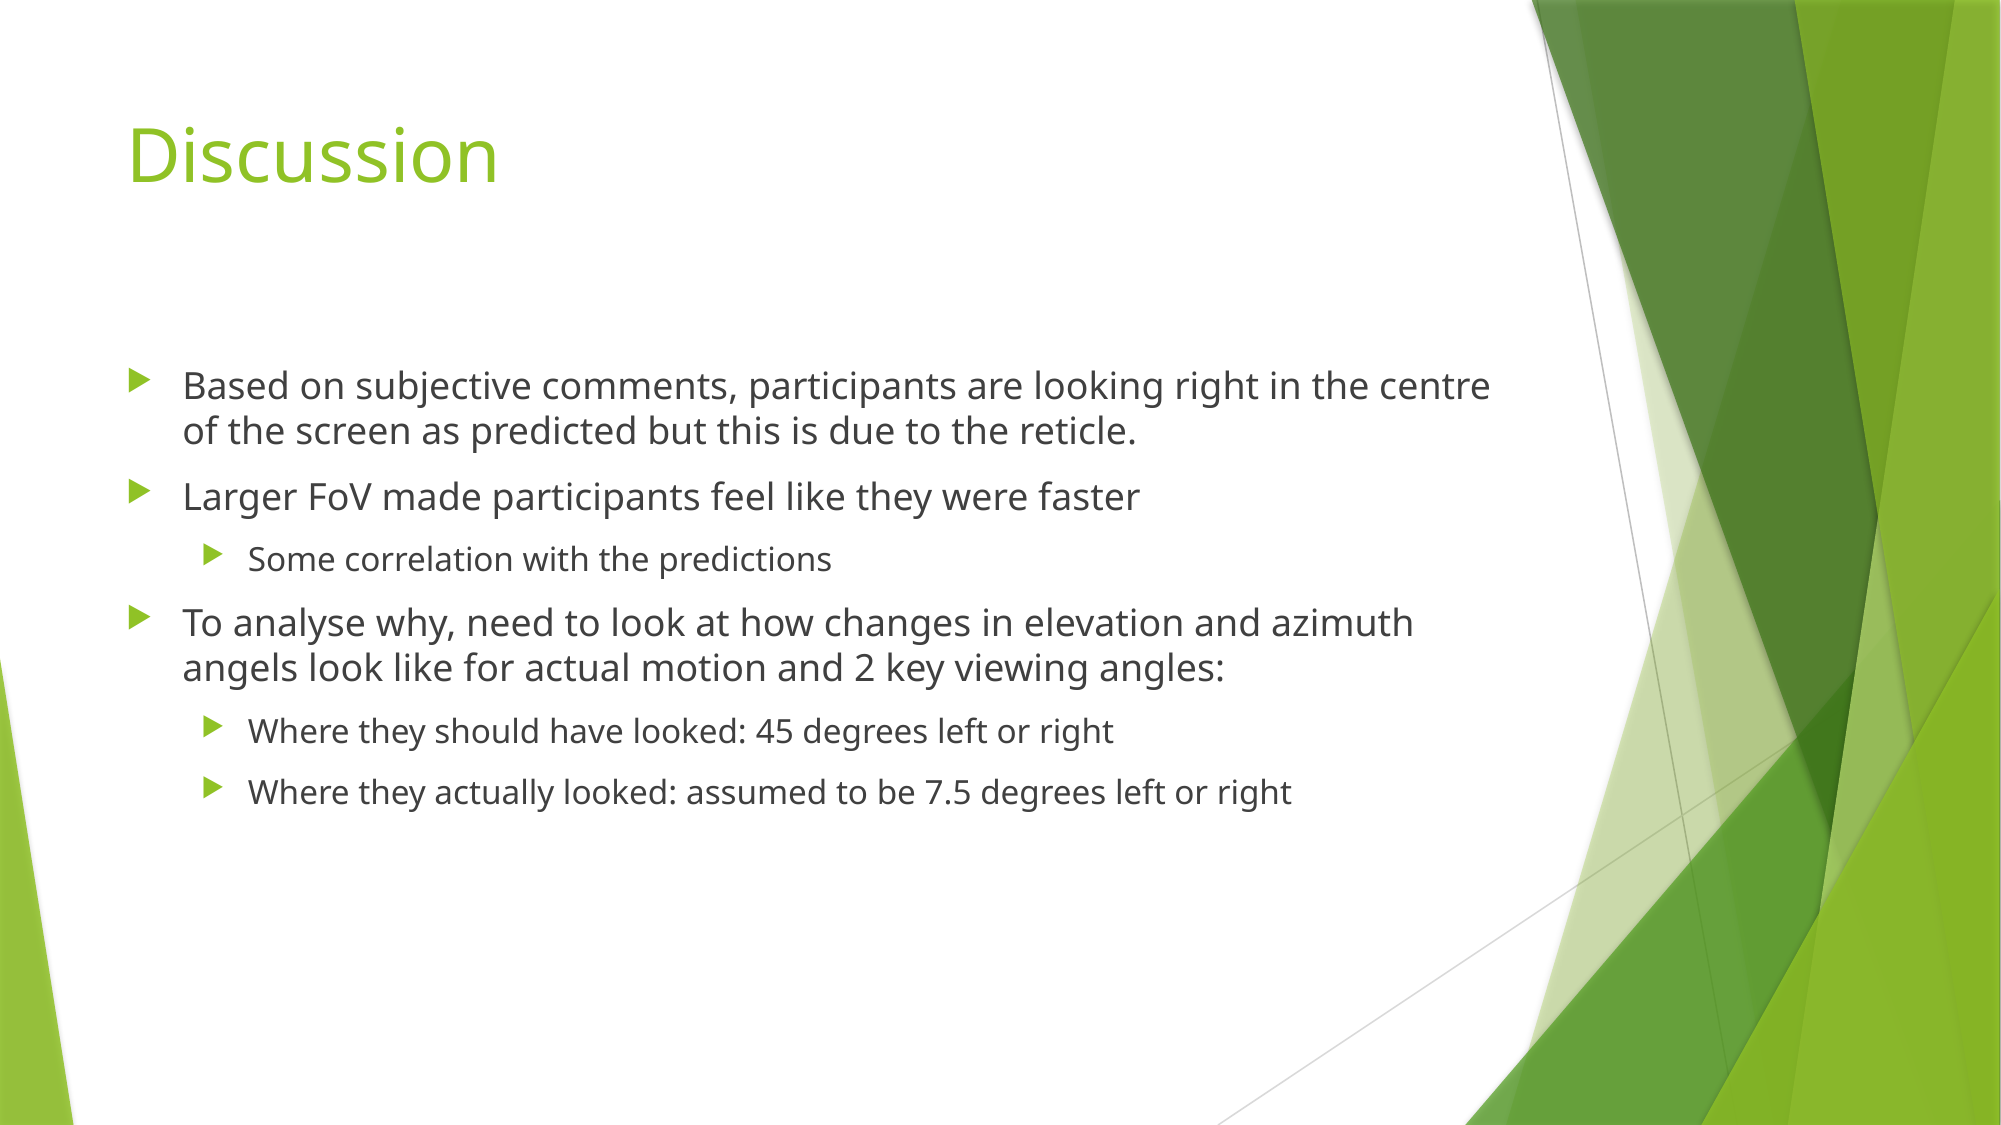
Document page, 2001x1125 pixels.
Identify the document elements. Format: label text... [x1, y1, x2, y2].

list Based on subjective comments, participants are looking right in the centre of the screen as predicted but this is due to the reticle. Larger FoV made participants feel like they were faster Some correlation with the predictions To analyse why, need to look at how changes in elevation and azimuth angels look like for actual motion and 2 key viewing angles: Where they should have looked: 45 degrees left or right Where they actually looked: assumed to be 7.5 degrees left or right [111, 354, 1522, 992]
title Discussion [111, 99, 1522, 317]
